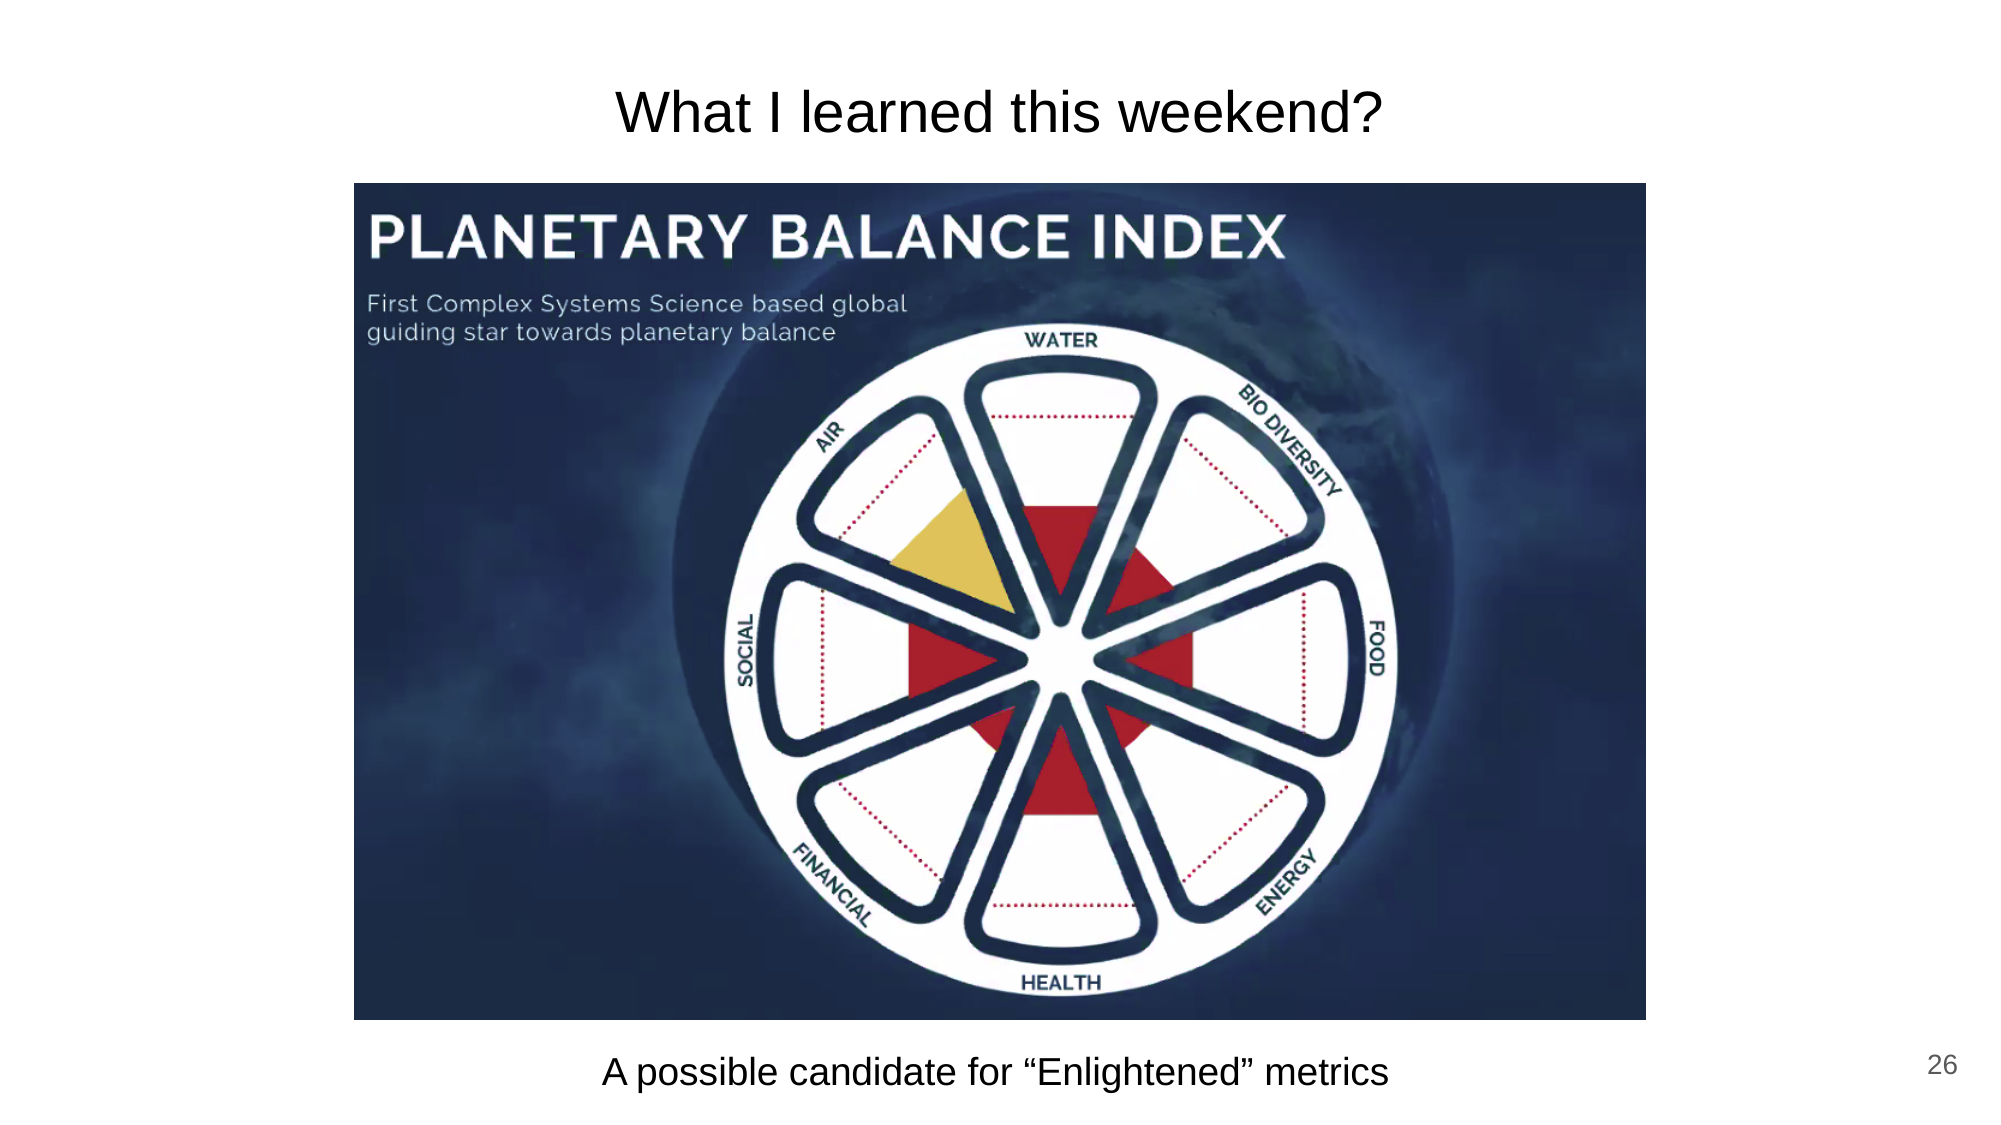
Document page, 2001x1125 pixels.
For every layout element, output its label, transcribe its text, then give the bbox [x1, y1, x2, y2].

picture [354, 183, 1646, 1021]
title What I learned this weekend? [68, 58, 1932, 184]
slide_number 26 [1853, 1019, 1974, 1106]
text_box A possible candidate for “Enlightened” metrics [587, 1038, 1405, 1101]
